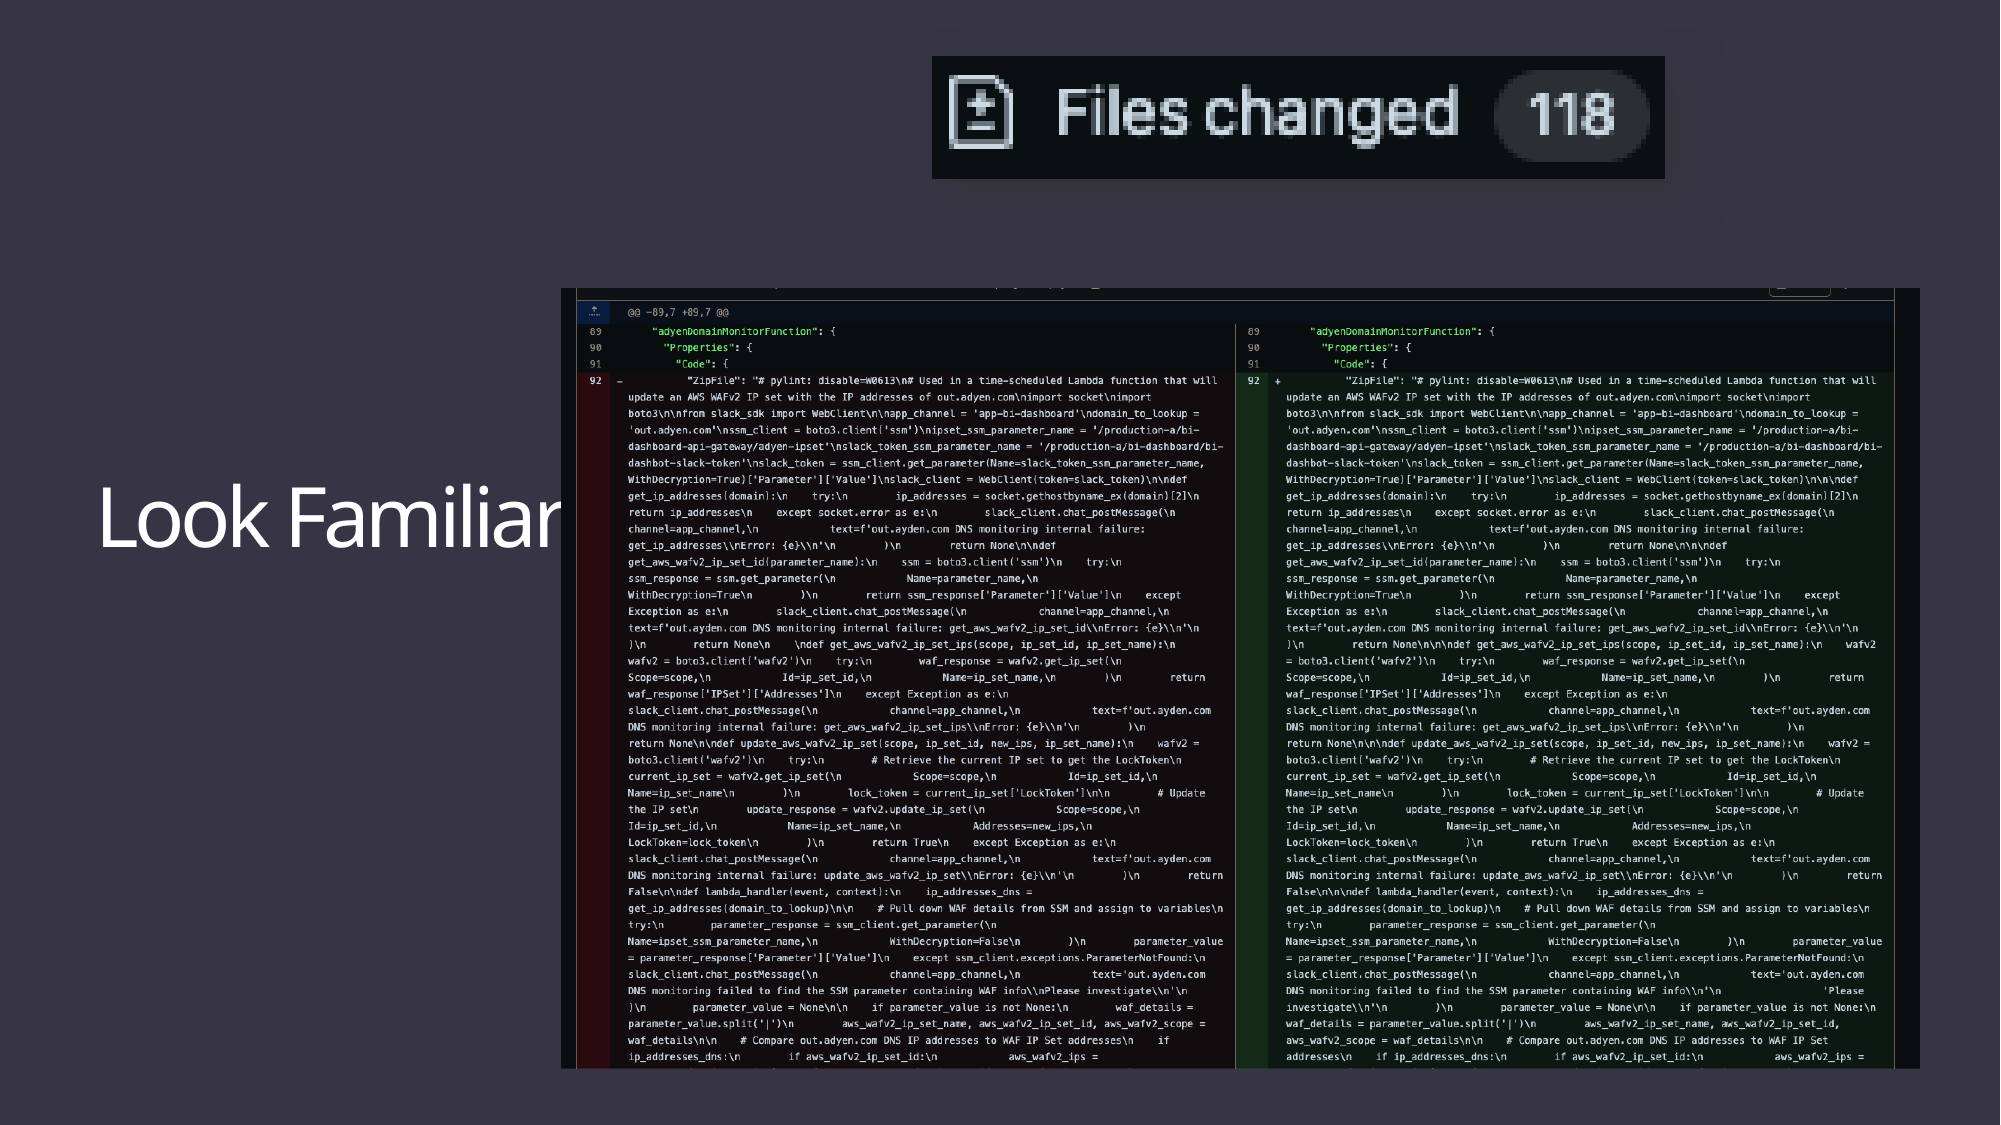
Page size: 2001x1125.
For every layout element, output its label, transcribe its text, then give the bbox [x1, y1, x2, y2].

text_box Look Familiar? [93, 402, 561, 564]
picture [931, 55, 1666, 180]
picture [561, 287, 1921, 1070]
